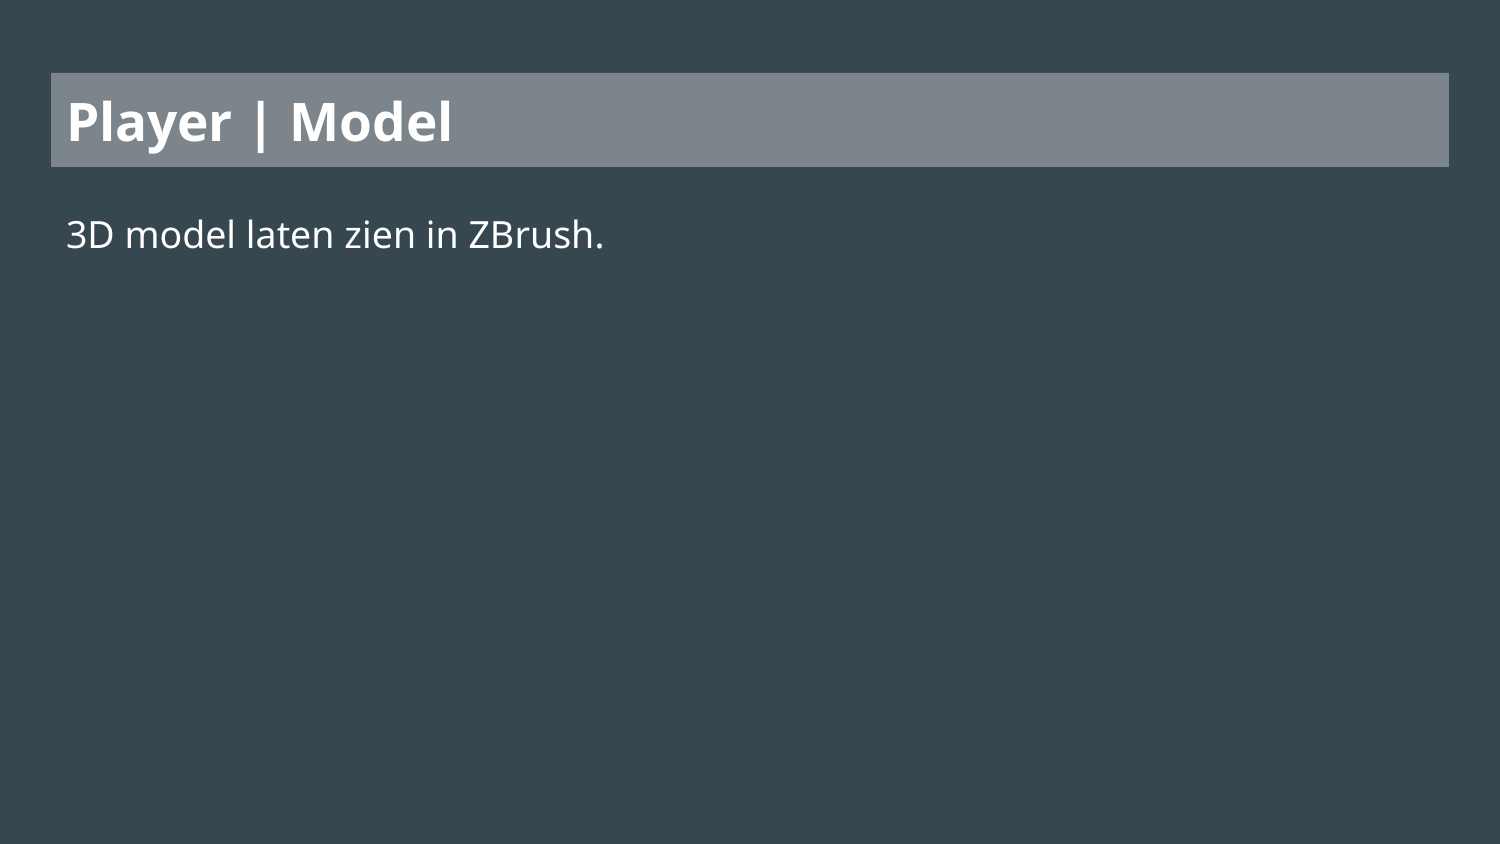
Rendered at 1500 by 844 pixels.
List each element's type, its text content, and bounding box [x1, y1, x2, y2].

title Player | Model [51, 72, 1449, 167]
list 3D model laten zien in ZBrush. [51, 189, 1449, 750]
